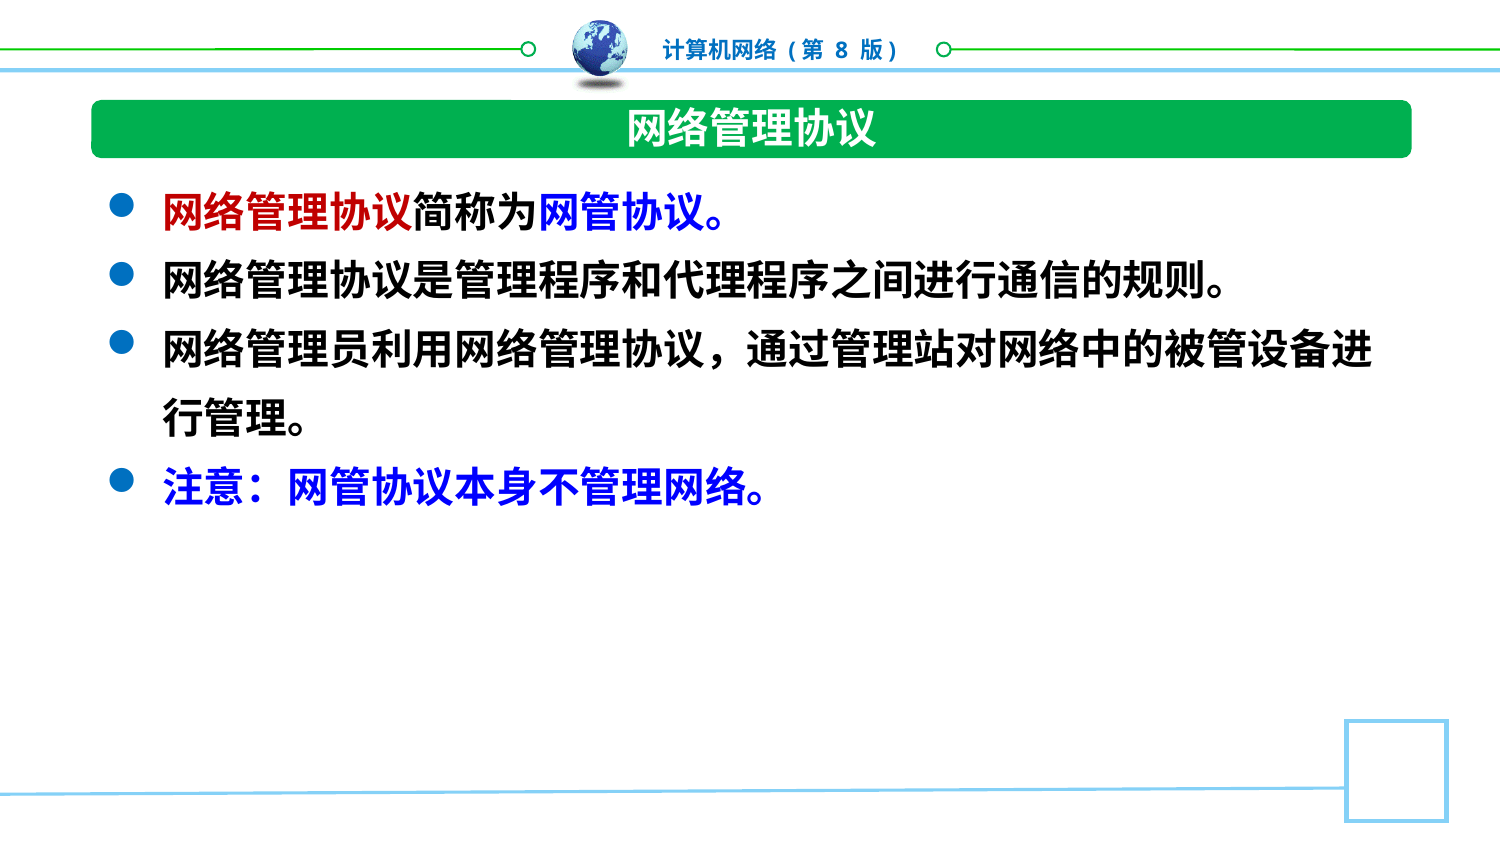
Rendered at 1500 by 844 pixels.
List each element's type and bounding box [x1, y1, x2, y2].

picture [570, 18, 629, 94]
text_box [91, 94, 1412, 518]
